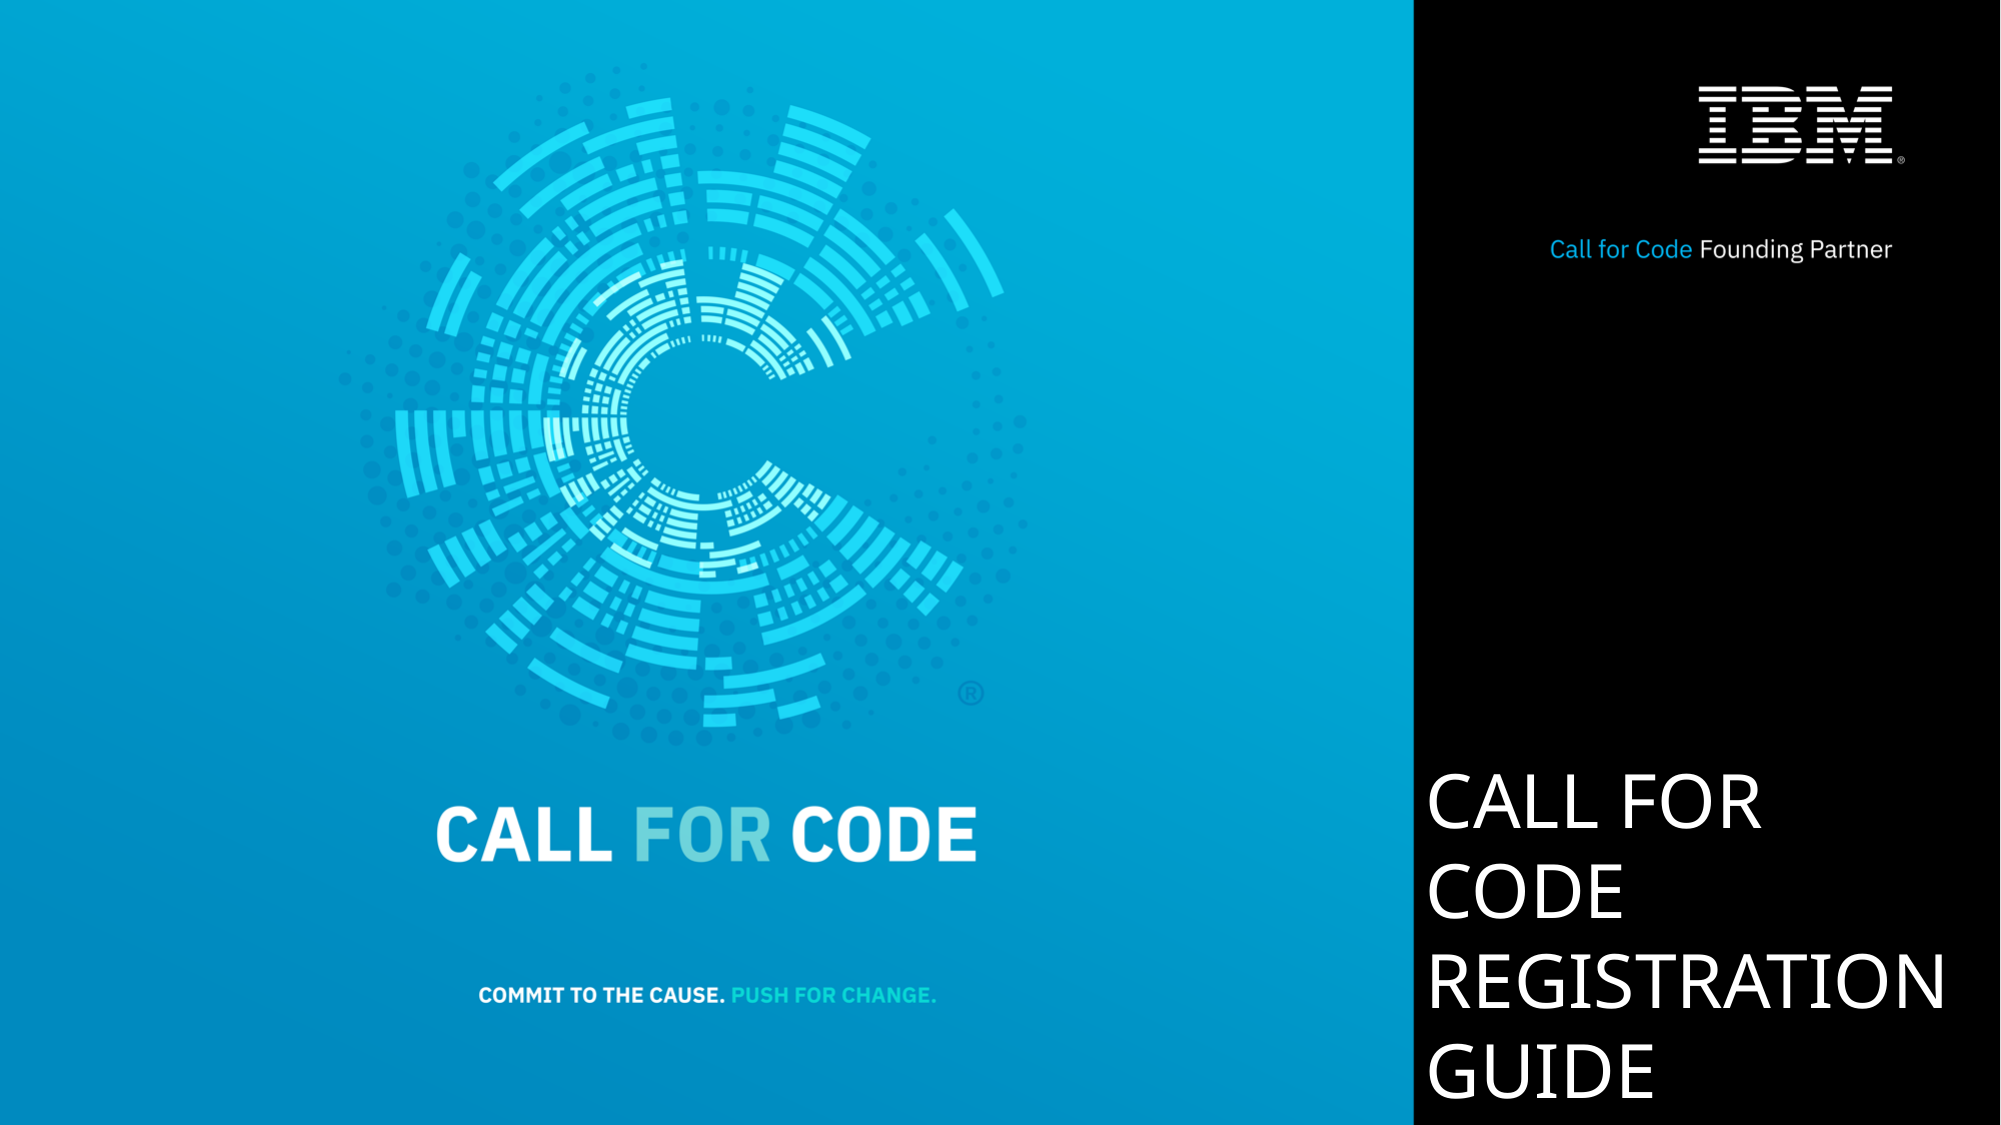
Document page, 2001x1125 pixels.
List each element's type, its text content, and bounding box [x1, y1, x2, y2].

picture [803, 484, 814, 497]
picture [562, 175, 611, 208]
picture [842, 326, 852, 334]
picture [838, 806, 881, 862]
picture [697, 297, 764, 318]
picture [706, 658, 731, 669]
picture [818, 495, 830, 509]
picture [873, 988, 884, 1002]
picture [708, 209, 748, 224]
picture [551, 377, 561, 382]
picture [762, 555, 767, 565]
picture [605, 442, 611, 449]
picture [621, 582, 628, 592]
picture [552, 629, 621, 671]
picture [488, 625, 515, 652]
picture [909, 543, 930, 567]
picture [617, 165, 635, 180]
picture [836, 317, 845, 325]
picture [758, 197, 822, 230]
picture [778, 557, 807, 578]
picture [867, 539, 909, 586]
picture [562, 509, 588, 537]
picture [464, 530, 489, 565]
picture [920, 988, 928, 1002]
picture [825, 226, 879, 276]
picture [602, 407, 608, 414]
picture [656, 294, 665, 301]
picture [611, 390, 621, 414]
picture [656, 344, 669, 354]
picture [821, 562, 834, 575]
picture [618, 622, 626, 633]
picture [542, 514, 556, 528]
picture [727, 310, 759, 326]
picture [705, 690, 774, 707]
picture [529, 355, 548, 403]
picture [596, 384, 602, 391]
picture [550, 553, 560, 564]
picture [499, 343, 511, 358]
picture [684, 317, 691, 323]
picture [917, 234, 967, 310]
picture [779, 697, 819, 718]
picture [831, 576, 846, 591]
picture [910, 293, 929, 317]
picture [746, 349, 764, 366]
picture [776, 988, 787, 1002]
picture [830, 308, 839, 316]
picture [640, 505, 651, 514]
picture [694, 987, 705, 1002]
picture [889, 807, 929, 861]
picture [525, 531, 564, 563]
picture [795, 274, 832, 308]
picture [793, 603, 801, 614]
picture [494, 498, 522, 514]
picture [661, 536, 696, 548]
picture [510, 411, 524, 451]
picture [529, 586, 552, 608]
picture [701, 543, 714, 549]
picture [604, 988, 614, 1002]
picture [764, 502, 772, 509]
picture [763, 587, 864, 643]
picture [592, 418, 599, 440]
picture [762, 988, 771, 1002]
picture [643, 310, 678, 329]
picture [512, 370, 524, 382]
picture [808, 329, 833, 367]
picture [554, 334, 581, 377]
picture [660, 557, 735, 578]
picture [892, 571, 908, 588]
picture [582, 418, 590, 442]
picture [671, 509, 698, 520]
picture [596, 568, 616, 585]
picture [888, 988, 899, 1002]
picture [563, 475, 573, 481]
picture [801, 505, 810, 514]
picture [567, 218, 577, 229]
picture [736, 292, 769, 309]
picture [626, 605, 633, 615]
picture [587, 474, 599, 490]
picture [886, 289, 897, 299]
picture [527, 988, 541, 1002]
picture [740, 273, 778, 293]
picture [772, 551, 778, 561]
picture [798, 580, 805, 590]
picture [522, 158, 603, 217]
picture [677, 491, 699, 501]
picture [680, 298, 688, 304]
picture [510, 535, 525, 550]
picture [919, 595, 937, 614]
picture [585, 583, 607, 601]
picture [666, 174, 681, 187]
picture [543, 244, 642, 344]
picture [633, 628, 697, 649]
picture [669, 193, 684, 205]
picture [805, 258, 874, 335]
picture [751, 341, 786, 379]
picture [592, 515, 610, 533]
picture [769, 472, 787, 492]
picture [595, 444, 602, 452]
picture [638, 136, 676, 154]
picture [473, 386, 484, 401]
picture [727, 339, 745, 351]
picture [799, 535, 807, 544]
picture [634, 513, 646, 523]
picture [701, 306, 723, 314]
picture [627, 646, 695, 668]
picture [569, 348, 586, 380]
picture [755, 215, 813, 246]
picture [621, 418, 628, 434]
picture [1415, 0, 2001, 1125]
picture [786, 585, 793, 596]
picture [808, 988, 820, 1002]
picture [572, 325, 581, 332]
picture [437, 806, 477, 862]
picture [682, 308, 690, 314]
picture [618, 470, 625, 477]
picture [810, 573, 817, 583]
picture [652, 479, 660, 486]
picture [759, 494, 766, 501]
picture [574, 599, 597, 618]
picture [559, 465, 568, 471]
picture [592, 406, 598, 414]
picture [515, 599, 540, 623]
picture [601, 418, 609, 438]
picture [584, 117, 674, 153]
picture [582, 405, 588, 413]
picture [594, 462, 608, 470]
picture [544, 411, 565, 461]
picture [811, 490, 822, 503]
picture [863, 289, 873, 298]
picture [501, 612, 528, 637]
picture [878, 277, 888, 287]
picture [835, 210, 894, 263]
picture [612, 599, 620, 609]
picture [591, 198, 661, 235]
picture [481, 522, 505, 554]
picture [584, 507, 593, 515]
picture [604, 338, 629, 370]
picture [816, 497, 846, 530]
picture [639, 270, 684, 287]
picture [793, 806, 832, 862]
picture [580, 179, 656, 219]
picture [599, 452, 613, 459]
picture [480, 987, 491, 1002]
picture [429, 547, 458, 586]
picture [679, 988, 691, 1002]
picture [698, 172, 832, 213]
picture [640, 359, 649, 369]
picture [742, 251, 794, 284]
picture [530, 660, 608, 707]
picture [447, 538, 473, 575]
picture [648, 488, 732, 510]
picture [731, 807, 769, 861]
picture [779, 143, 851, 181]
picture [797, 988, 805, 1002]
picture [702, 316, 722, 323]
picture [901, 279, 913, 289]
text_box CALL FOR CODE REGISTRATION GUIDE [1410, 746, 1982, 1121]
picture [627, 99, 670, 117]
picture [590, 526, 604, 540]
picture [517, 458, 529, 471]
picture [729, 507, 781, 536]
picture [515, 253, 565, 317]
picture [585, 264, 644, 315]
picture [578, 315, 587, 323]
picture [505, 478, 533, 492]
picture [554, 228, 564, 238]
picture [645, 497, 655, 506]
picture [808, 528, 816, 537]
picture [593, 395, 600, 402]
picture [858, 988, 869, 1002]
picture [595, 331, 623, 366]
picture [788, 106, 869, 148]
picture [782, 483, 803, 506]
picture [617, 988, 629, 1002]
picture [820, 246, 865, 287]
picture [548, 400, 559, 404]
picture [795, 499, 803, 507]
picture [549, 389, 560, 393]
picture [488, 491, 498, 499]
picture [609, 478, 629, 495]
picture [755, 595, 767, 607]
picture [494, 366, 506, 380]
picture [638, 301, 675, 321]
picture [475, 370, 486, 377]
picture [731, 249, 736, 260]
picture [733, 988, 743, 1002]
picture [506, 322, 519, 337]
picture [628, 299, 652, 315]
picture [756, 461, 771, 478]
picture [564, 541, 574, 550]
picture [808, 511, 817, 520]
picture [842, 518, 877, 558]
picture [775, 161, 841, 197]
picture [614, 440, 626, 461]
picture [843, 988, 853, 1002]
picture [493, 987, 506, 1002]
picture [680, 807, 722, 862]
picture [824, 988, 834, 1002]
picture [720, 248, 725, 259]
picture [759, 335, 781, 355]
picture [526, 524, 541, 539]
picture [535, 454, 591, 506]
picture [610, 475, 617, 483]
picture [585, 560, 594, 569]
picture [747, 988, 758, 1002]
picture [434, 411, 454, 486]
picture [415, 411, 436, 491]
picture [659, 216, 666, 227]
picture [498, 463, 511, 477]
picture [779, 609, 786, 619]
picture [822, 317, 851, 359]
picture [495, 124, 588, 190]
picture [877, 312, 891, 326]
picture [583, 987, 596, 1002]
picture [510, 390, 521, 403]
picture [628, 467, 641, 482]
picture [567, 243, 576, 253]
picture [586, 446, 593, 455]
picture [761, 325, 788, 349]
picture [488, 314, 502, 330]
picture [738, 283, 773, 301]
picture [517, 349, 529, 362]
picture [482, 337, 493, 345]
picture [637, 807, 672, 861]
picture [603, 528, 768, 593]
picture [658, 250, 685, 269]
picture [643, 161, 652, 172]
picture [602, 480, 609, 488]
picture [619, 334, 668, 384]
picture [571, 988, 582, 1002]
picture [604, 513, 617, 525]
picture [938, 563, 962, 591]
picture [480, 468, 493, 483]
picture [727, 520, 734, 526]
picture [544, 988, 564, 1002]
picture [573, 575, 582, 584]
picture [905, 583, 923, 601]
picture [563, 418, 573, 456]
picture [725, 319, 754, 334]
picture [536, 566, 546, 576]
picture [704, 715, 735, 726]
picture [945, 210, 1003, 296]
picture [509, 988, 524, 1002]
picture [725, 655, 824, 687]
picture [613, 324, 667, 374]
picture [903, 988, 914, 1002]
picture [472, 412, 487, 459]
picture [776, 477, 795, 499]
picture [608, 290, 648, 320]
picture [482, 807, 530, 861]
picture [819, 589, 827, 599]
picture [647, 592, 699, 612]
picture [561, 589, 570, 599]
picture [603, 615, 612, 626]
picture [791, 541, 797, 550]
picture [640, 610, 698, 630]
picture [784, 124, 860, 164]
picture [737, 492, 752, 503]
picture [664, 528, 696, 539]
picture [611, 506, 623, 518]
picture [590, 369, 597, 377]
picture [854, 529, 893, 572]
picture [539, 807, 571, 861]
picture [478, 354, 489, 361]
picture [870, 300, 881, 309]
picture [611, 418, 618, 437]
picture [532, 225, 640, 325]
picture [428, 255, 469, 330]
picture [498, 239, 552, 308]
picture [939, 807, 976, 861]
picture [580, 807, 612, 861]
picture [781, 546, 788, 556]
picture [634, 587, 640, 597]
picture [708, 988, 718, 1002]
picture [673, 212, 687, 224]
picture [796, 363, 804, 374]
picture [526, 329, 537, 337]
picture [529, 411, 543, 447]
picture [664, 988, 677, 1002]
picture [923, 553, 945, 579]
picture [774, 591, 780, 601]
picture [599, 373, 606, 380]
picture [710, 541, 760, 558]
picture [573, 418, 579, 431]
picture [491, 412, 506, 455]
picture [678, 289, 687, 295]
picture [759, 613, 772, 625]
picture [667, 518, 697, 529]
picture [806, 597, 814, 607]
picture [804, 358, 813, 370]
picture [666, 279, 686, 288]
picture [397, 412, 418, 496]
picture [579, 234, 588, 243]
picture [633, 988, 643, 1002]
picture [603, 397, 609, 404]
picture [648, 260, 654, 270]
picture [529, 491, 539, 498]
picture [787, 368, 794, 375]
picture [662, 155, 679, 168]
picture [766, 317, 795, 343]
picture [763, 467, 779, 485]
picture [707, 191, 751, 205]
picture [491, 389, 502, 402]
picture [829, 507, 862, 543]
picture [892, 265, 904, 276]
picture [645, 220, 653, 230]
picture [446, 273, 480, 335]
picture [650, 987, 662, 1002]
picture [893, 302, 912, 325]
picture [737, 558, 758, 573]
picture [453, 411, 465, 436]
